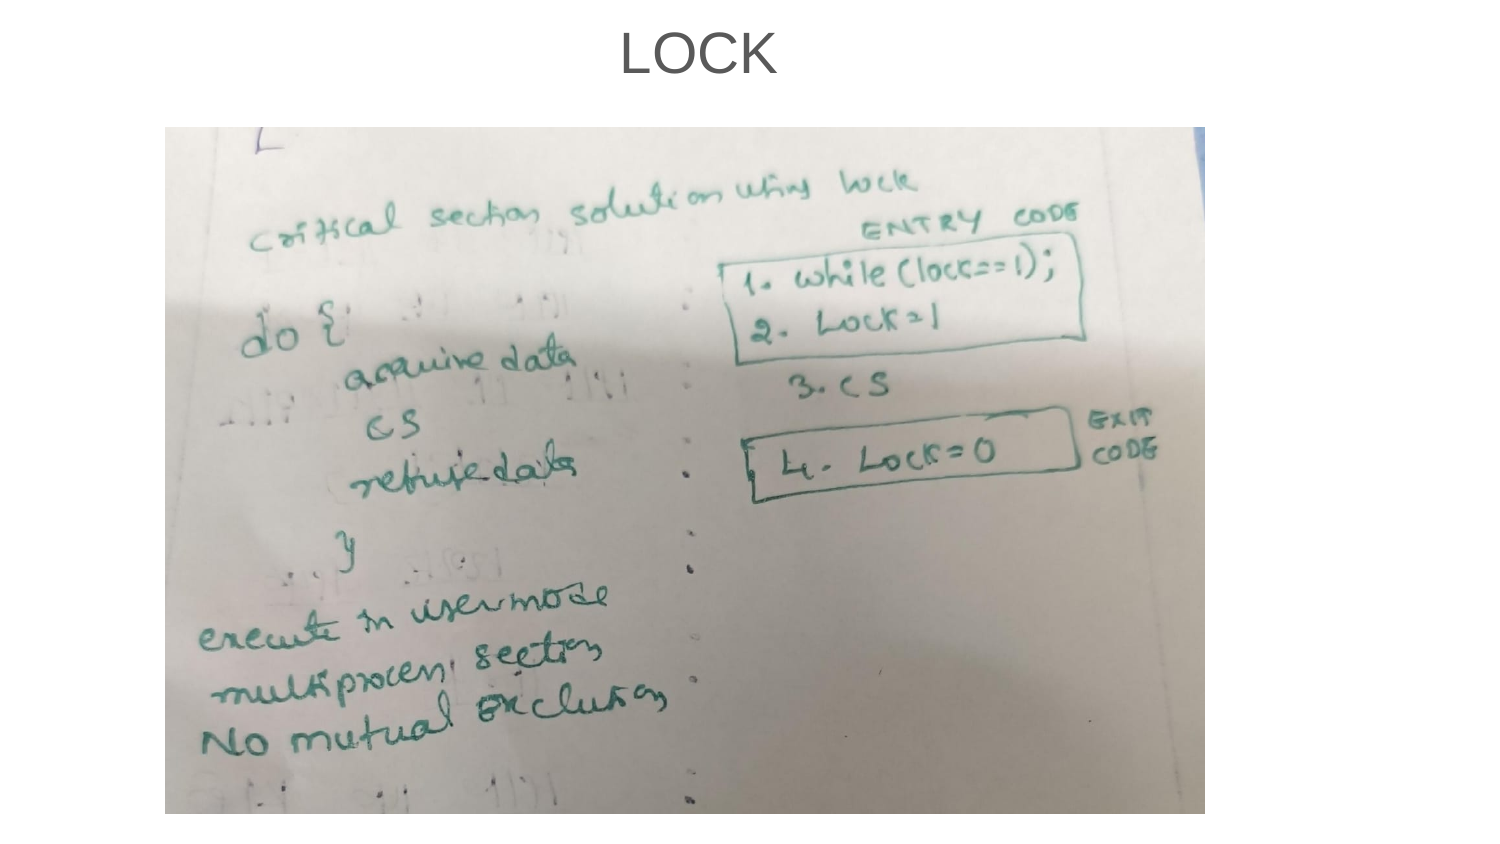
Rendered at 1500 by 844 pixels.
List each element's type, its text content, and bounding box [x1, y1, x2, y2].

picture [164, 127, 1205, 815]
subtitle LOCK [0, 0, 1398, 130]
